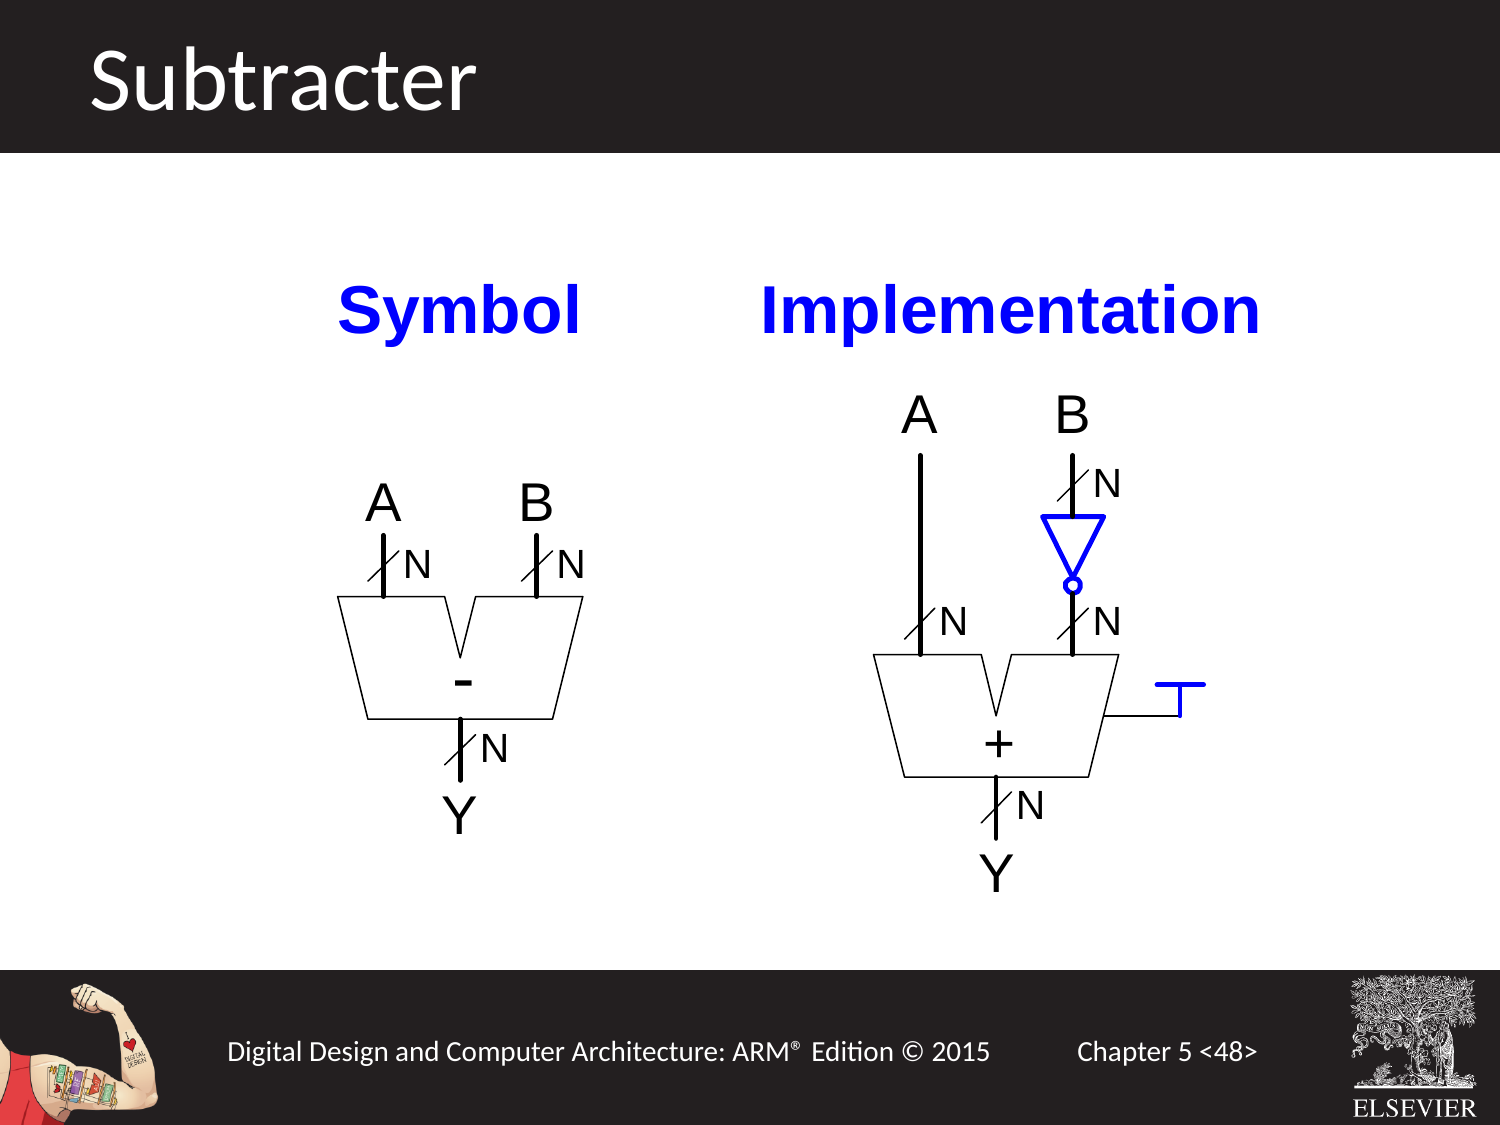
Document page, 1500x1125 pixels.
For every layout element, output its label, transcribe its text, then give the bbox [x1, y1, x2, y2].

picture [1350, 974, 1477, 1117]
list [262, 179, 1303, 945]
picture [0, 979, 163, 1125]
text_box [87, 174, 1413, 1025]
text_box Subtracter [75, 11, 1375, 136]
